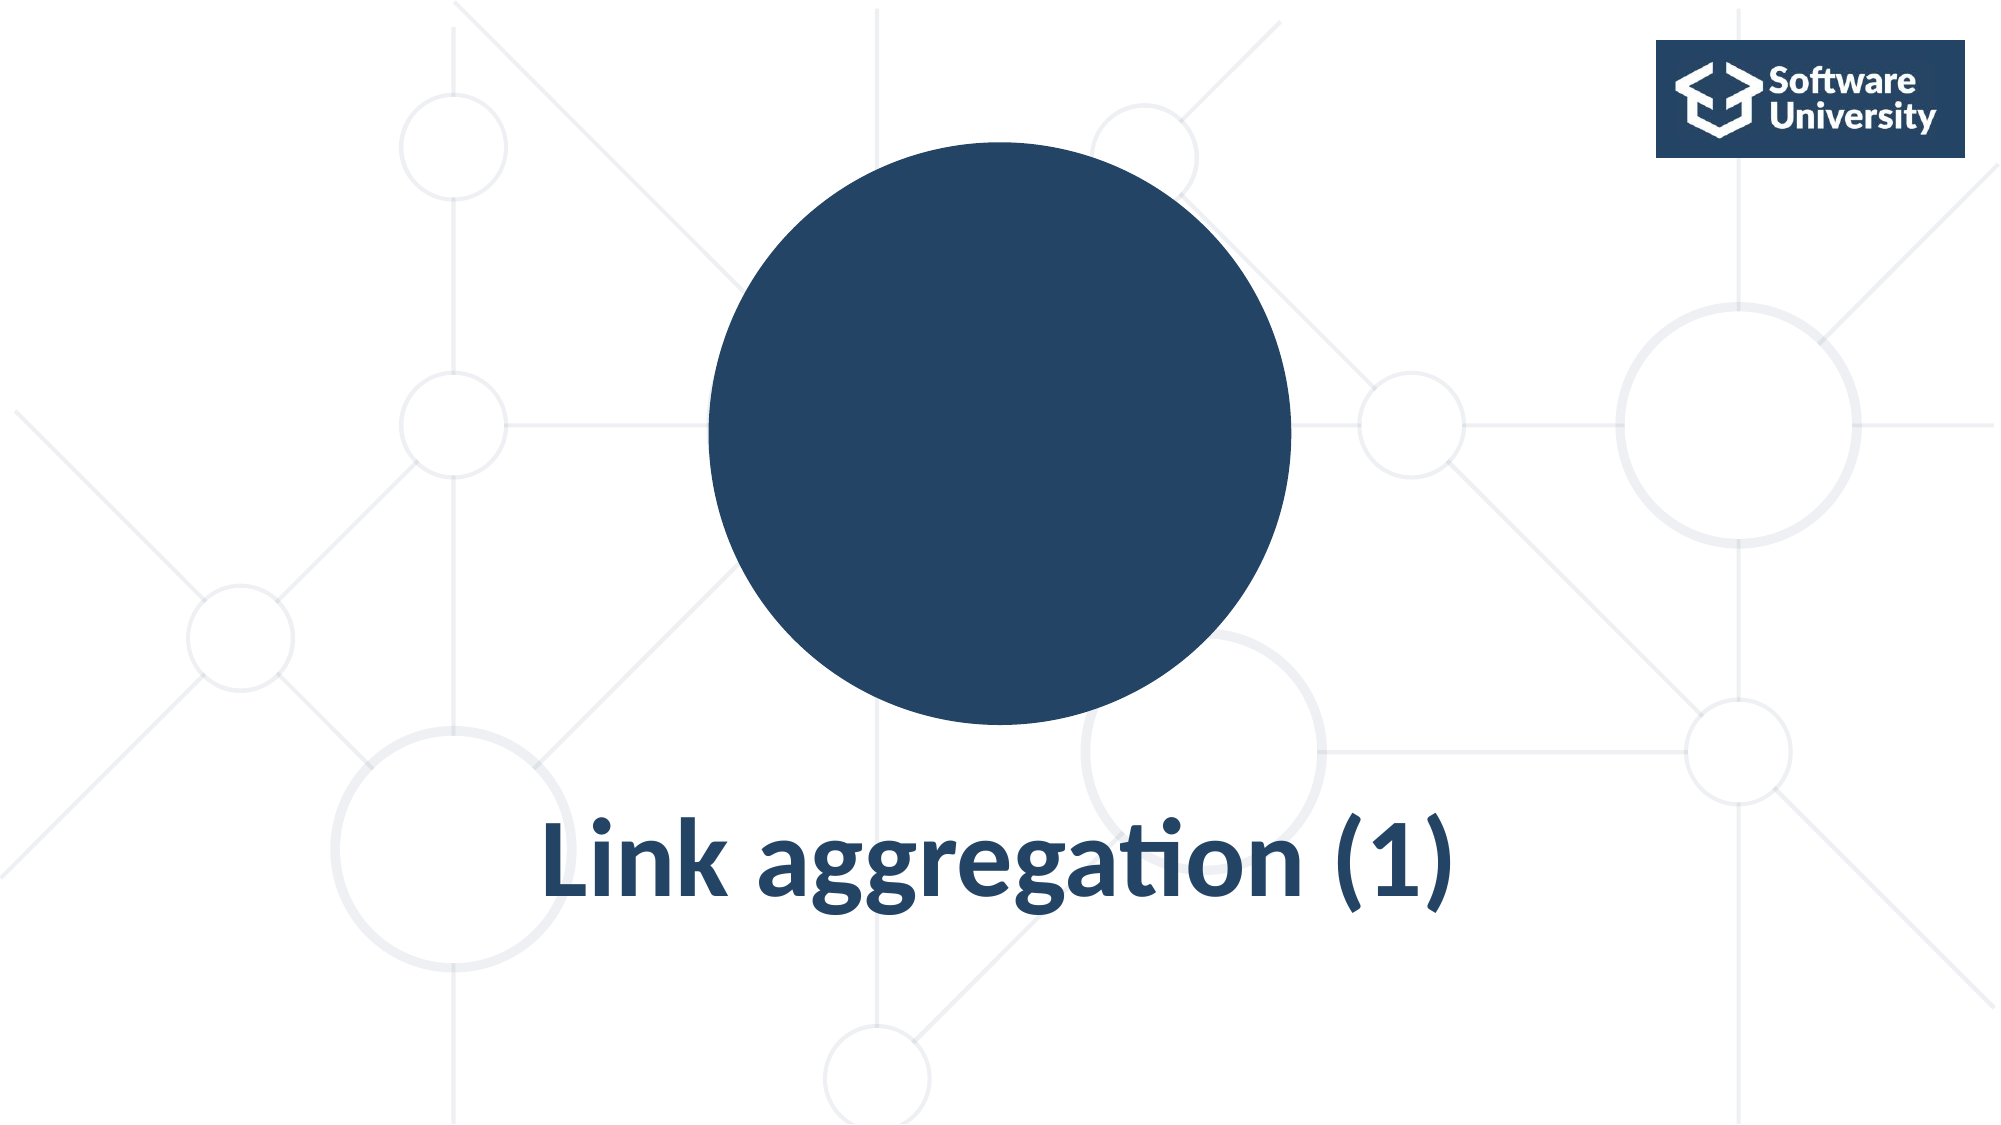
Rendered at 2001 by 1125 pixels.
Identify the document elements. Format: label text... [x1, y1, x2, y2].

picture [1656, 40, 1965, 158]
list Link aggregation (1) [100, 771, 1900, 925]
